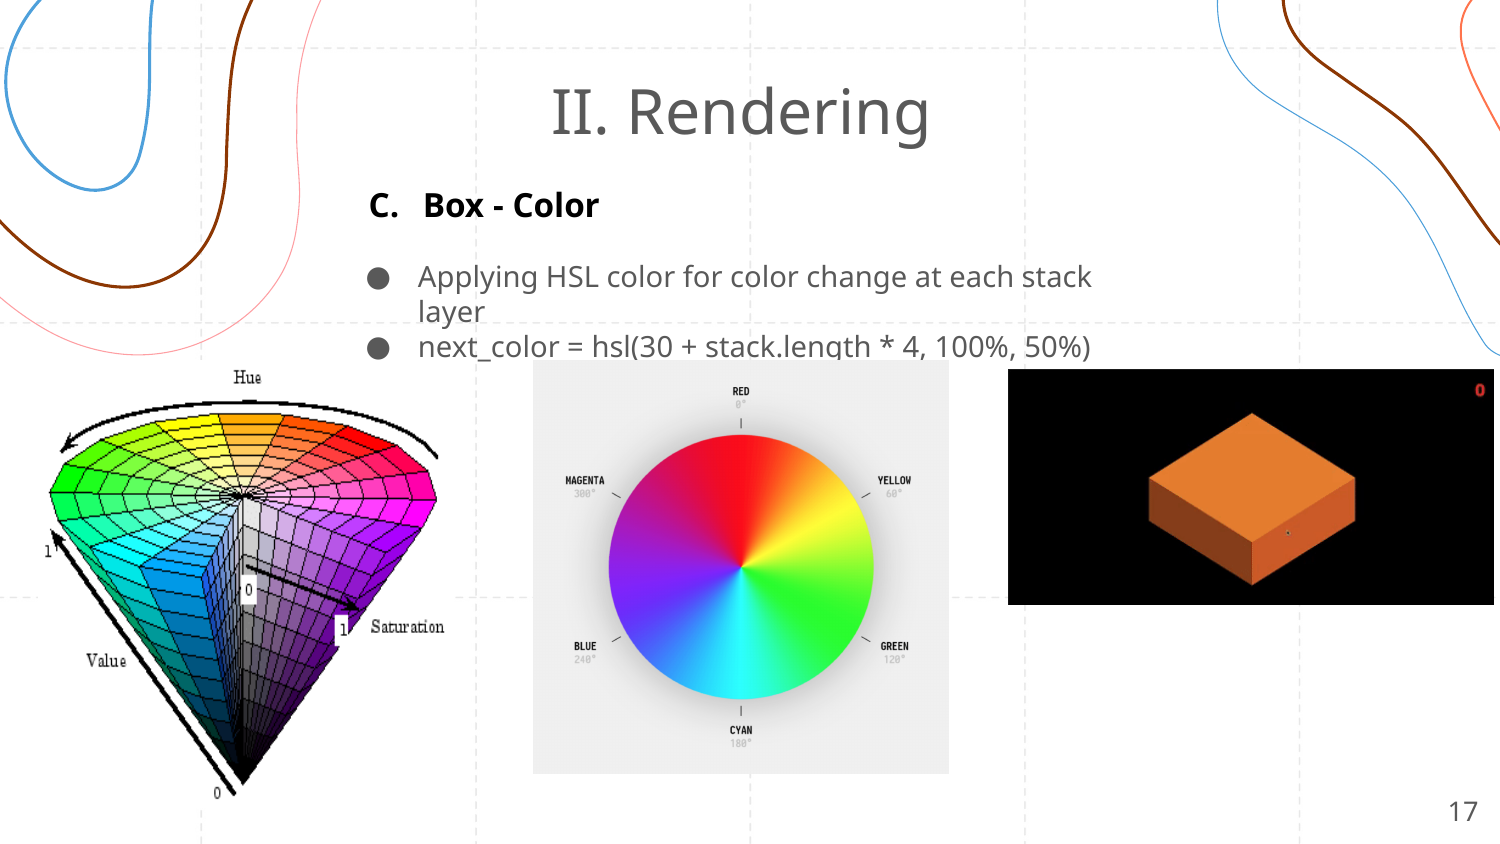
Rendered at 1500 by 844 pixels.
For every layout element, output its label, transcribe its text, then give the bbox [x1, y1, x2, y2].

list Applying HSL color for color change at each stack layer next_color = hsl(30 + stack.length * 4, 100%, 50%) [327, 243, 1173, 358]
picture [1008, 369, 1494, 605]
picture [532, 359, 949, 775]
title II. Rendering [117, 56, 1383, 151]
picture [38, 359, 454, 808]
slide_number ‹#› [1403, 779, 1494, 844]
text_box Box - Color [332, 169, 1178, 240]
